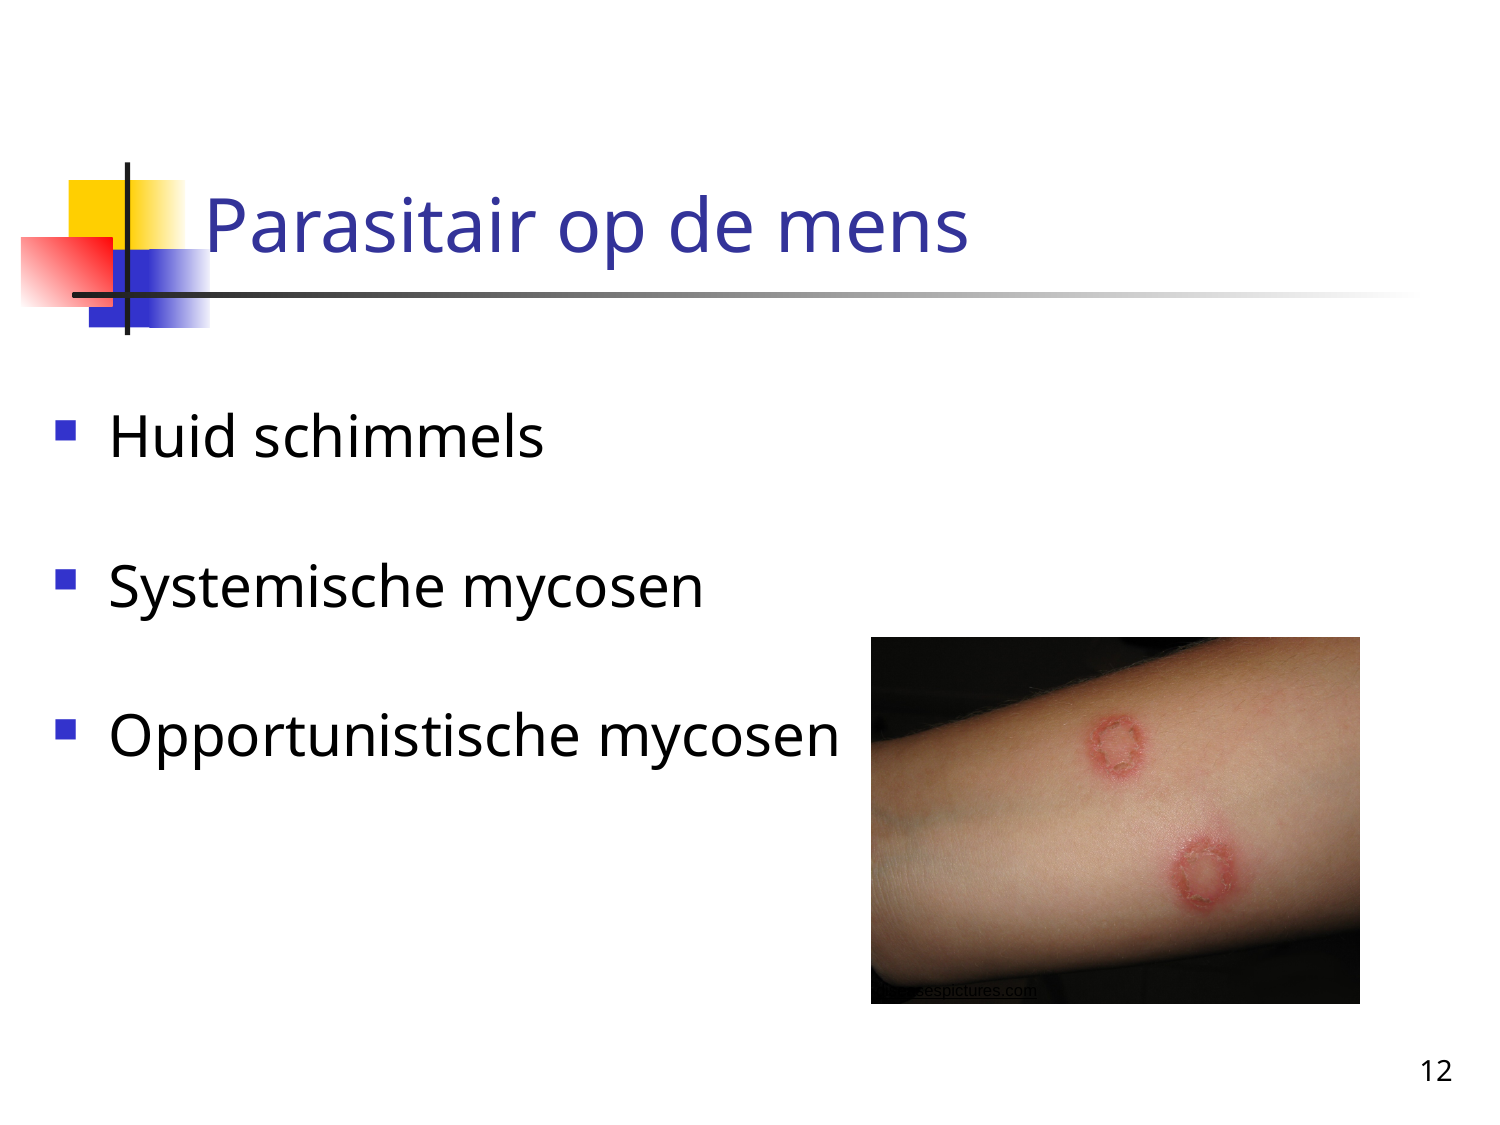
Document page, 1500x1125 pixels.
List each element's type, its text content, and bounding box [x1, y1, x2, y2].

slide_number 12 [1154, 1075, 1468, 1100]
list Huid schimmels Systemische mycosen Opportunistische mycosen [37, 399, 1500, 1075]
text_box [860, 637, 1361, 1008]
title Parasitair op de mens [188, 35, 1468, 275]
